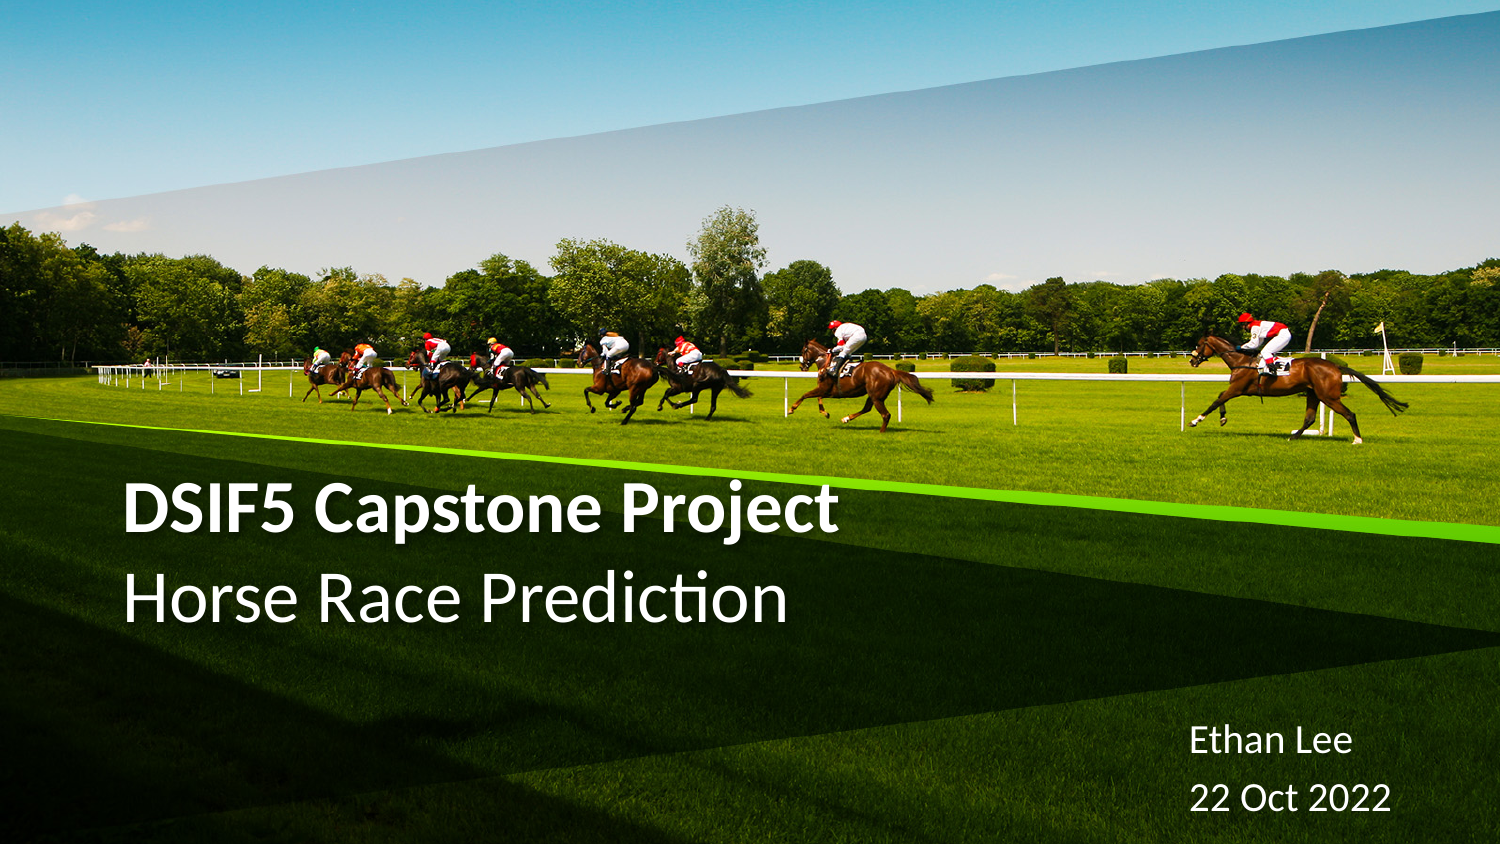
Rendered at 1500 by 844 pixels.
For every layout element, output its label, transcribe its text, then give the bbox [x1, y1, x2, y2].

picture [0, 0, 1500, 844]
title DSIF5 Capstone Project Horse Race Prediction [107, 411, 1323, 685]
subtitle Ethan Lee 22 Oct 2022 [1173, 705, 1471, 831]
